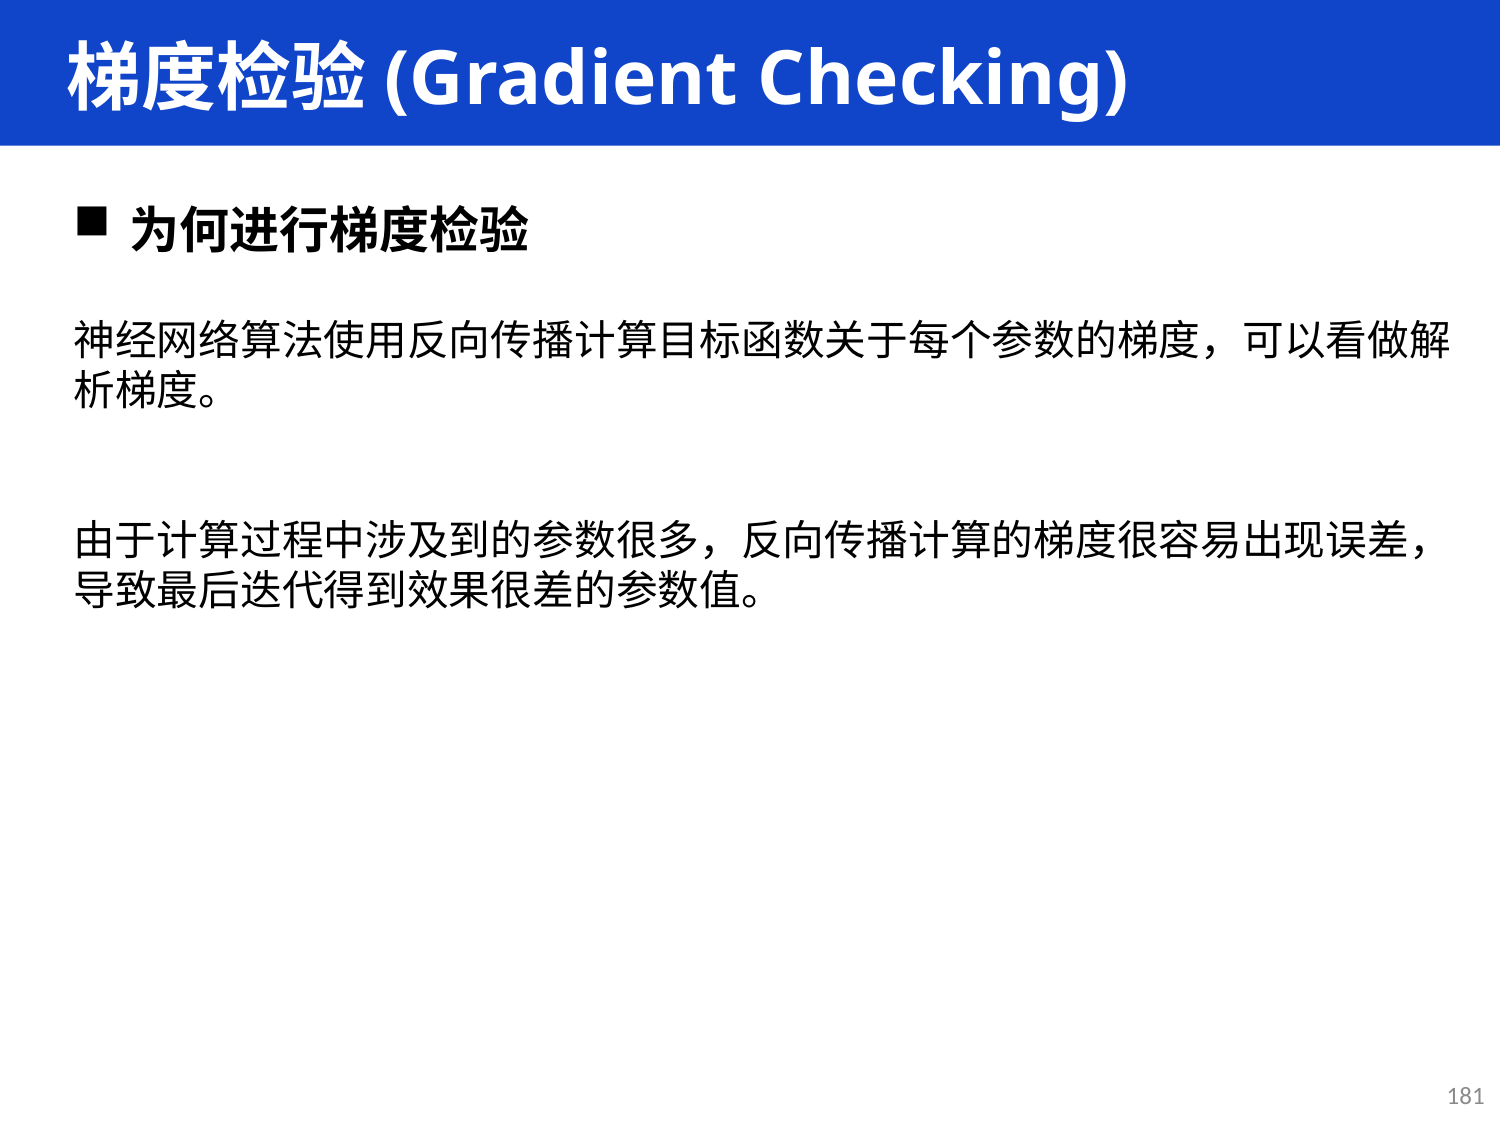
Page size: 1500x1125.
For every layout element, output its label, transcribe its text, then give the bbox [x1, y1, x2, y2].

text_box 梯度检验(Gradient Checking) [0, 0, 1500, 146]
text_box 为何进行梯度检验 [58, 190, 816, 266]
text_box 181 [1162, 1065, 1500, 1125]
text_box 神经网络算法使用反向传播计算目标函数关于每个参数的梯度，可以看做解析梯度。 由于计算过程中涉及到的参数很多，反向传播计算的梯度很容易出现误差，导致最后迭代得到效果很差的参数值。 [58, 306, 1469, 622]
